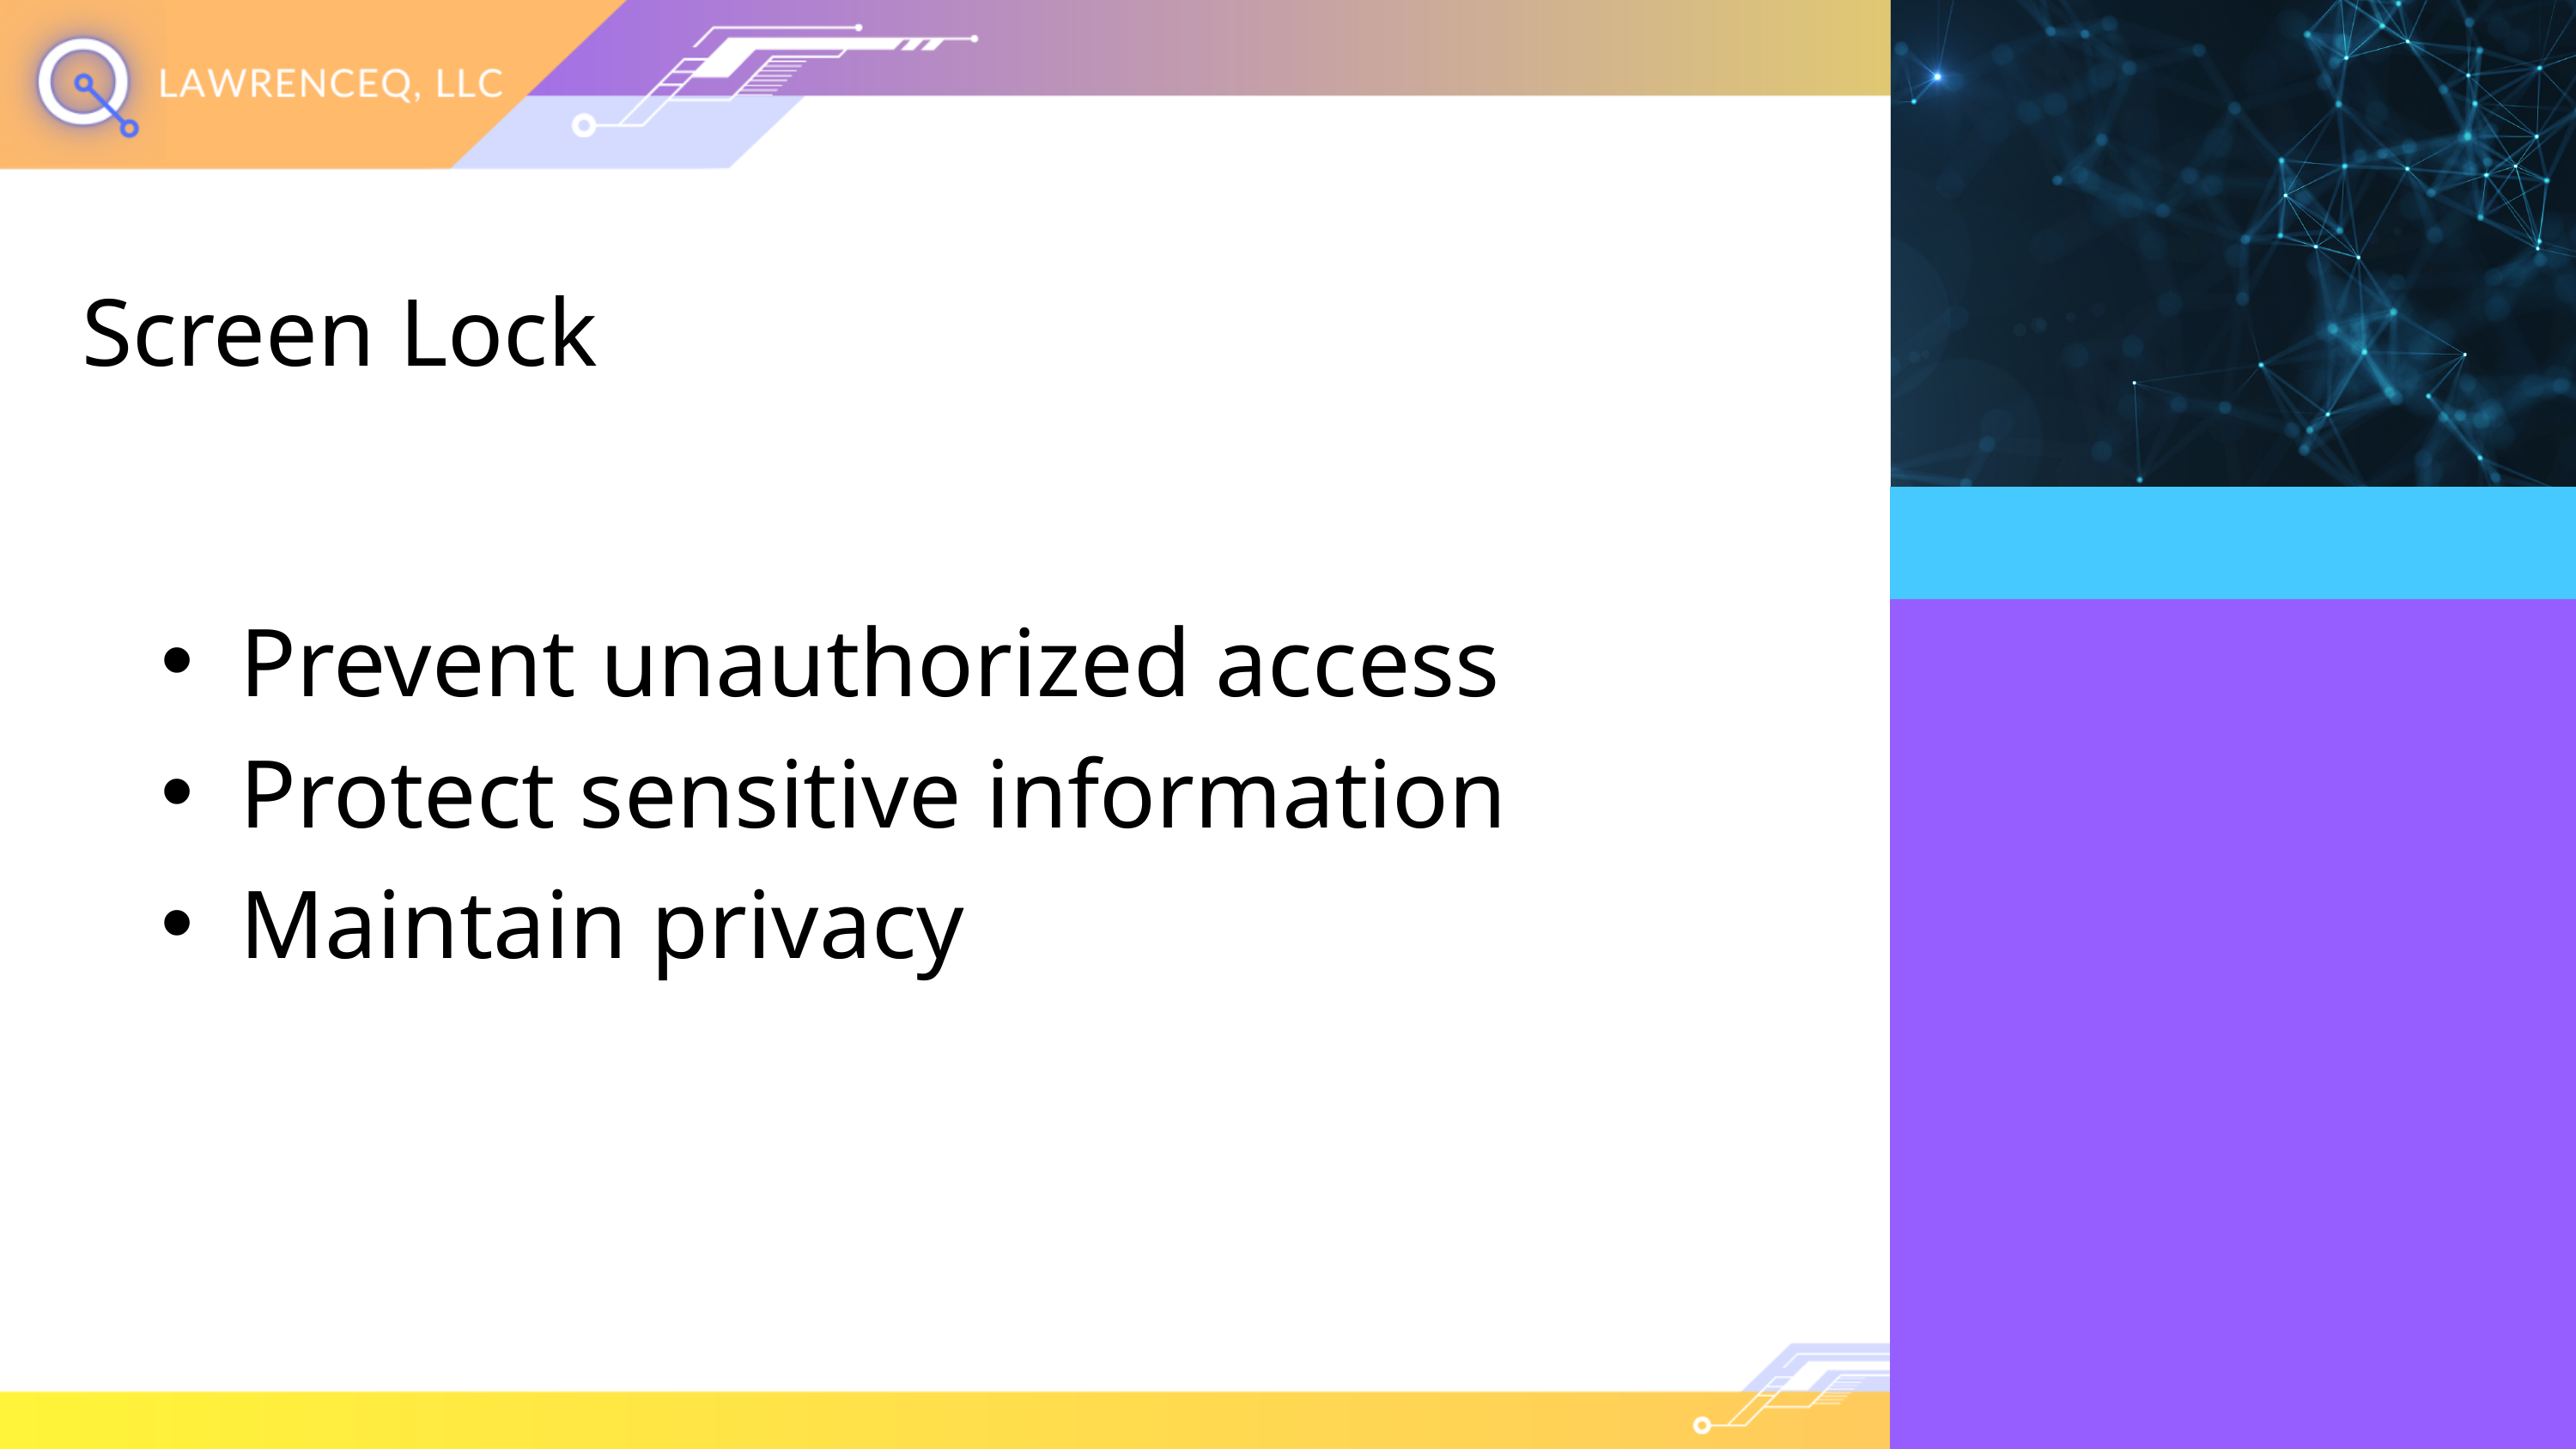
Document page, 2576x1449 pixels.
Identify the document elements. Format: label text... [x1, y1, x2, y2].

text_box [1890, 0, 2576, 485]
text_box Prevent unauthorized access Protect sensitive information Maintain privacy [81, 584, 1885, 1109]
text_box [1889, 486, 2576, 598]
text_box [0, 0, 1888, 1449]
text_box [1889, 598, 2576, 1449]
text_box Screen Lock [82, 280, 1886, 385]
